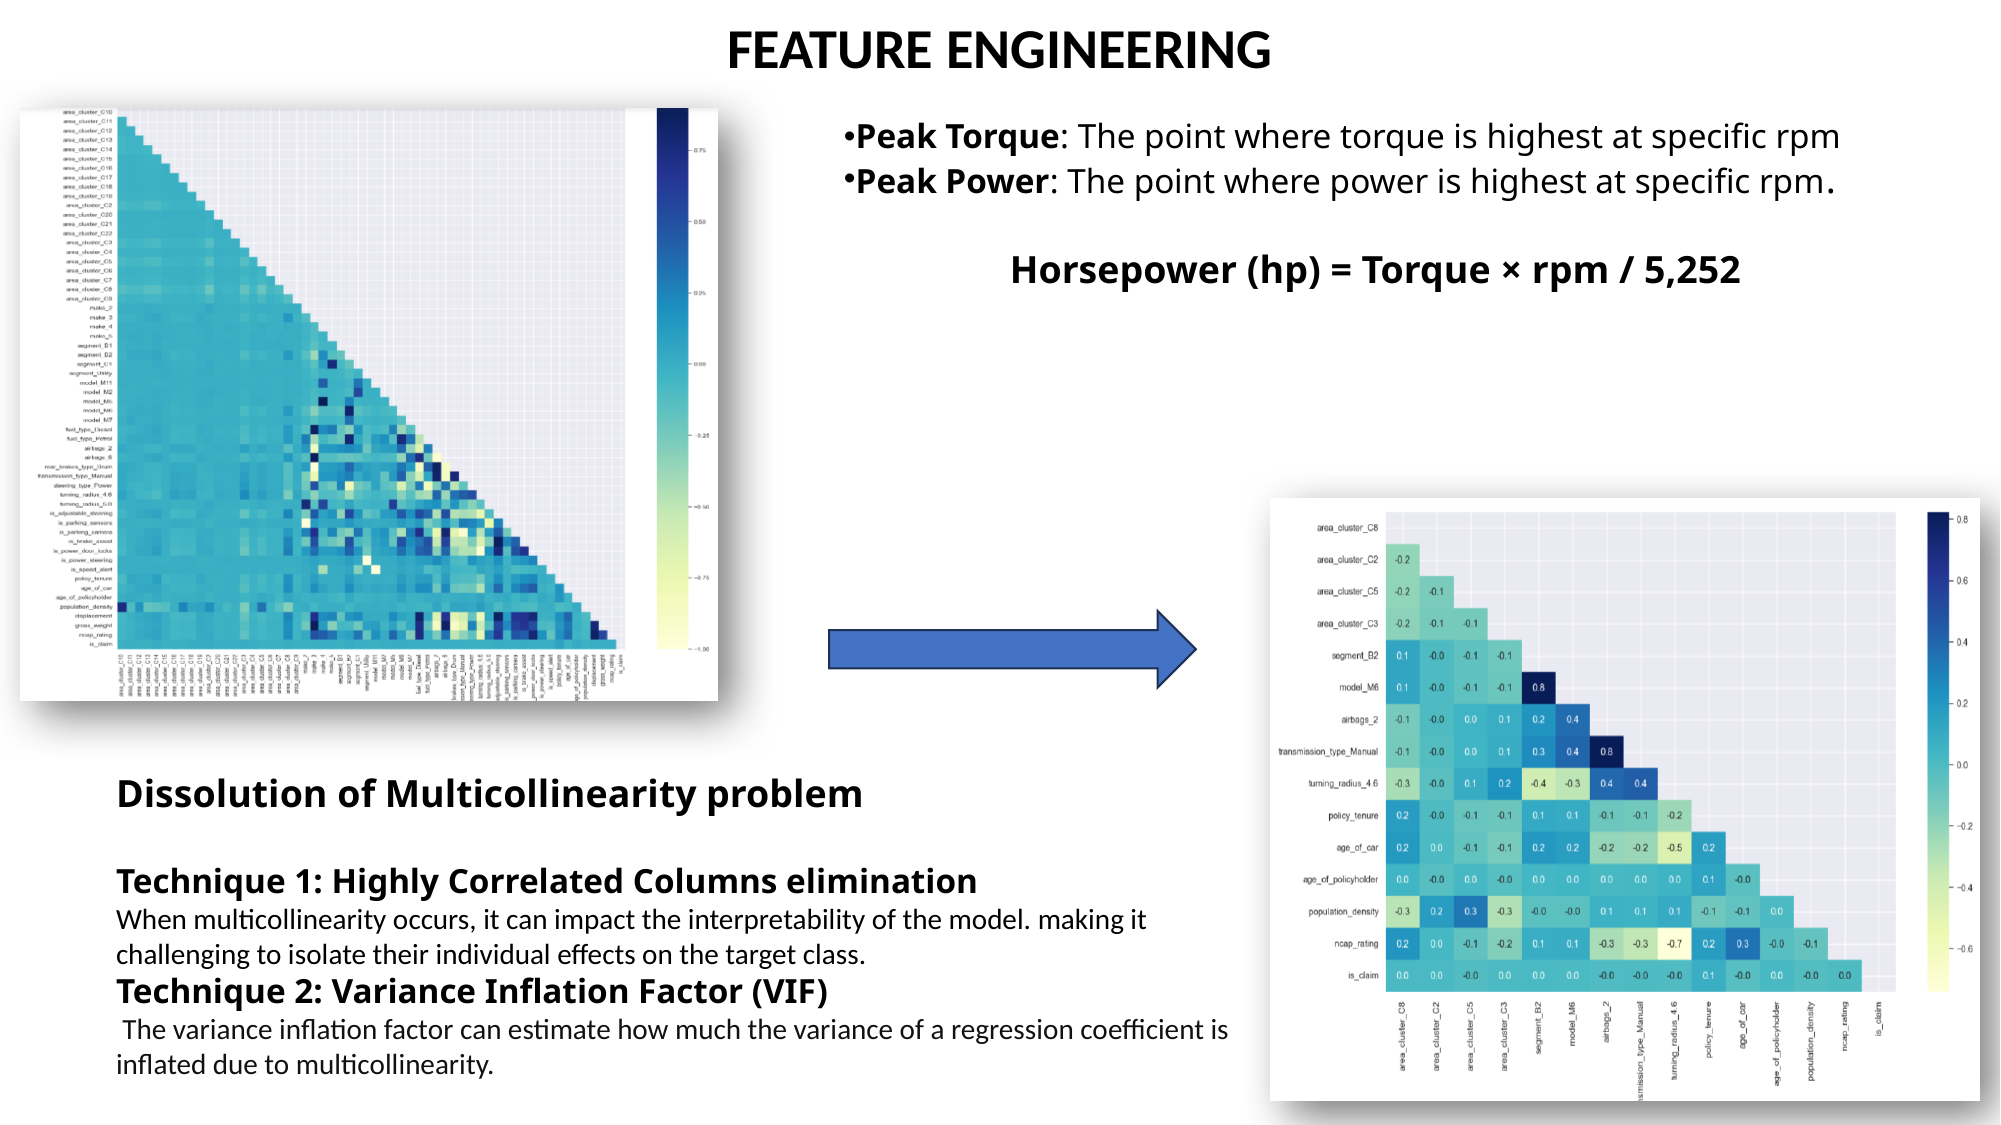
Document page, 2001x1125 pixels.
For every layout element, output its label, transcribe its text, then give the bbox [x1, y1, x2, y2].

text_box Peak Torque: The point where torque is highest at specific rpm Peak Power: The point where power is highest at specific rpm. Horsepower (hp) = Torque × rpm / 5,252 [829, 108, 1970, 343]
text_box Dissolution of Multicollinearity problem Technique 1: Highly Correlated Columns elimination When multicollinearity occurs, it can impact the interpretability of the model. making it challenging to isolate their individual effects on the target class. Technique 2: Variance Inflation Factor (VIF) The variance inflation factor can estimate how much the variance of a regression coefficient is inflated due to multicollinearity. [101, 762, 1262, 1125]
text_box [828, 608, 1198, 690]
picture [1270, 498, 1980, 1101]
picture [20, 108, 718, 701]
title FEATURE ENGINEERING [137, 12, 1863, 89]
